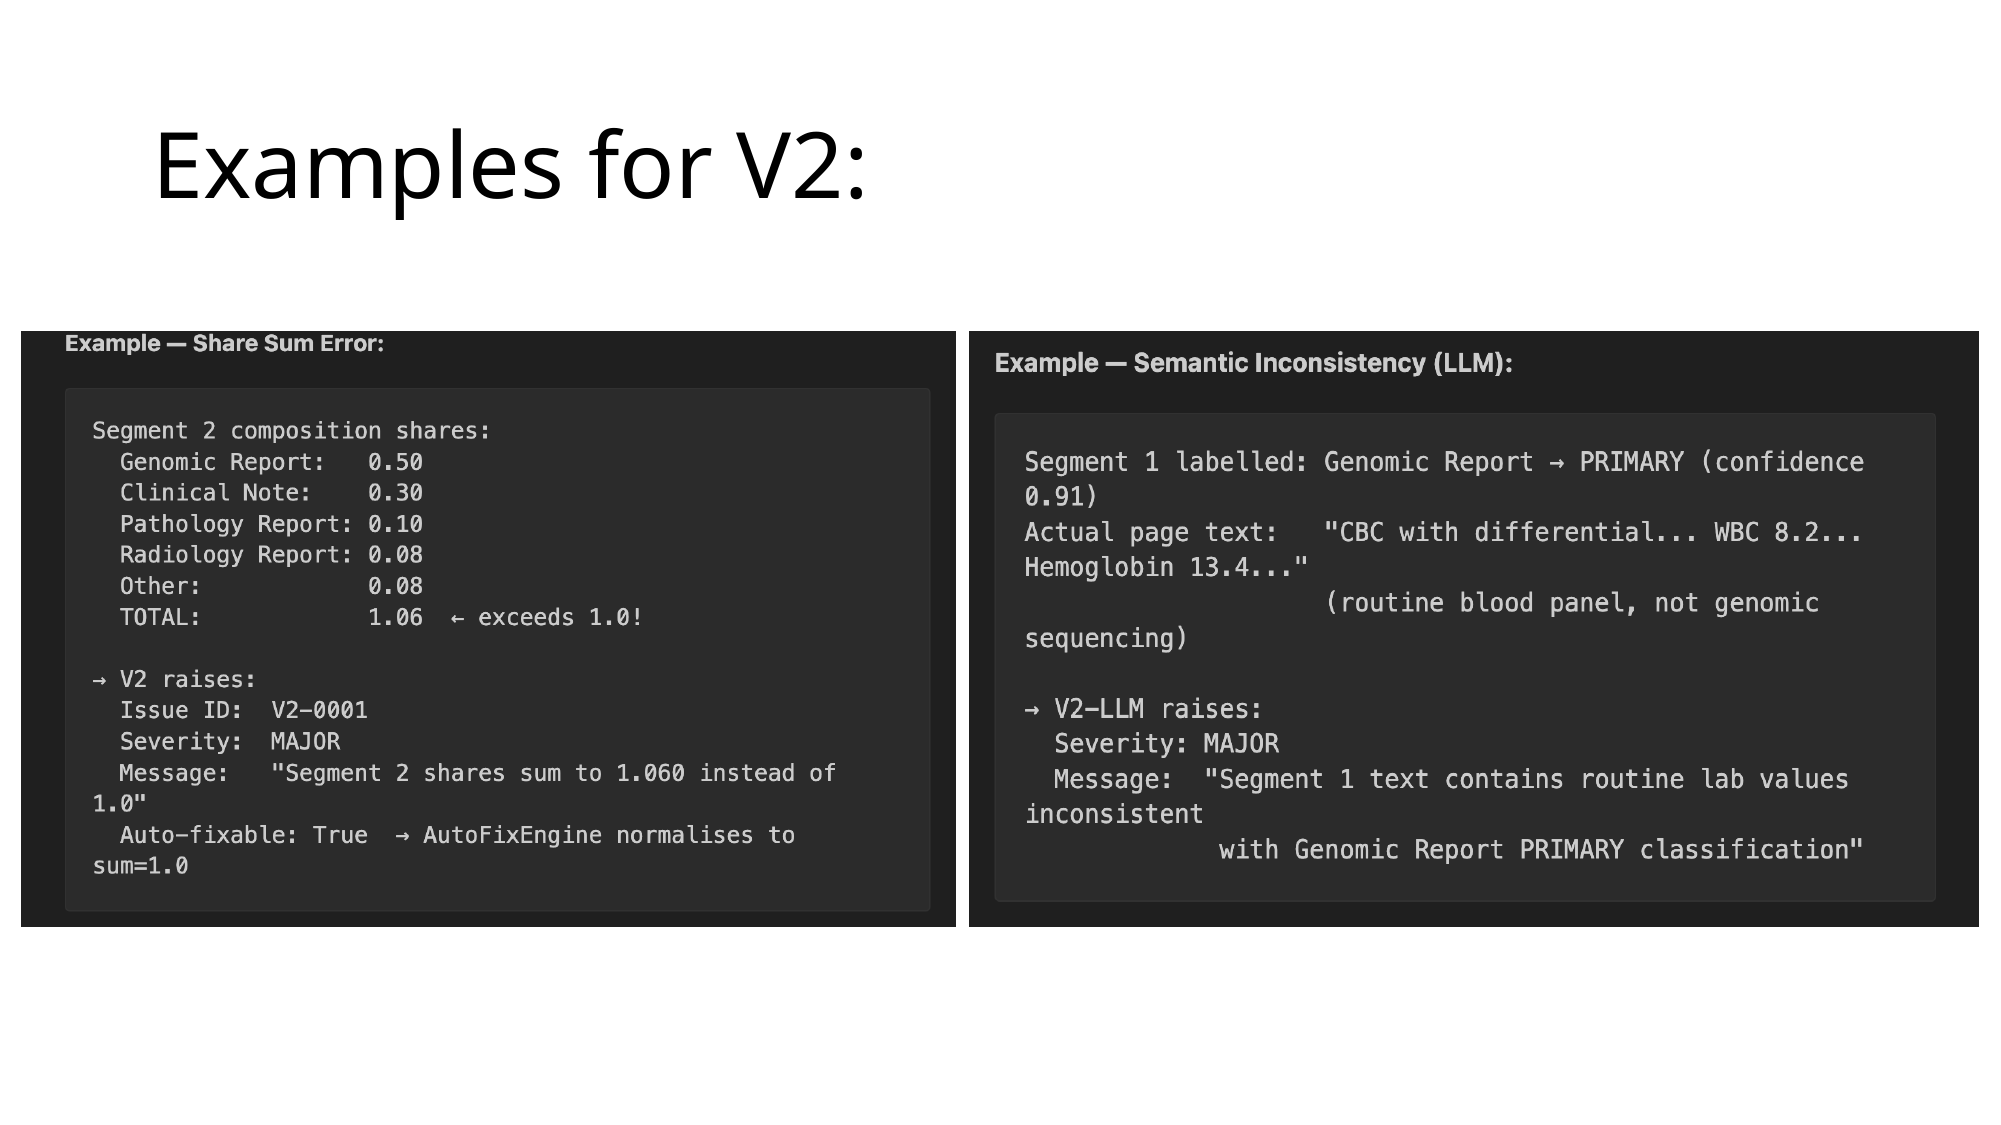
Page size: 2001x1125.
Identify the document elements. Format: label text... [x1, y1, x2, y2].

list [968, 331, 1980, 928]
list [20, 331, 956, 928]
title Examples for V2: [137, 59, 1863, 278]
